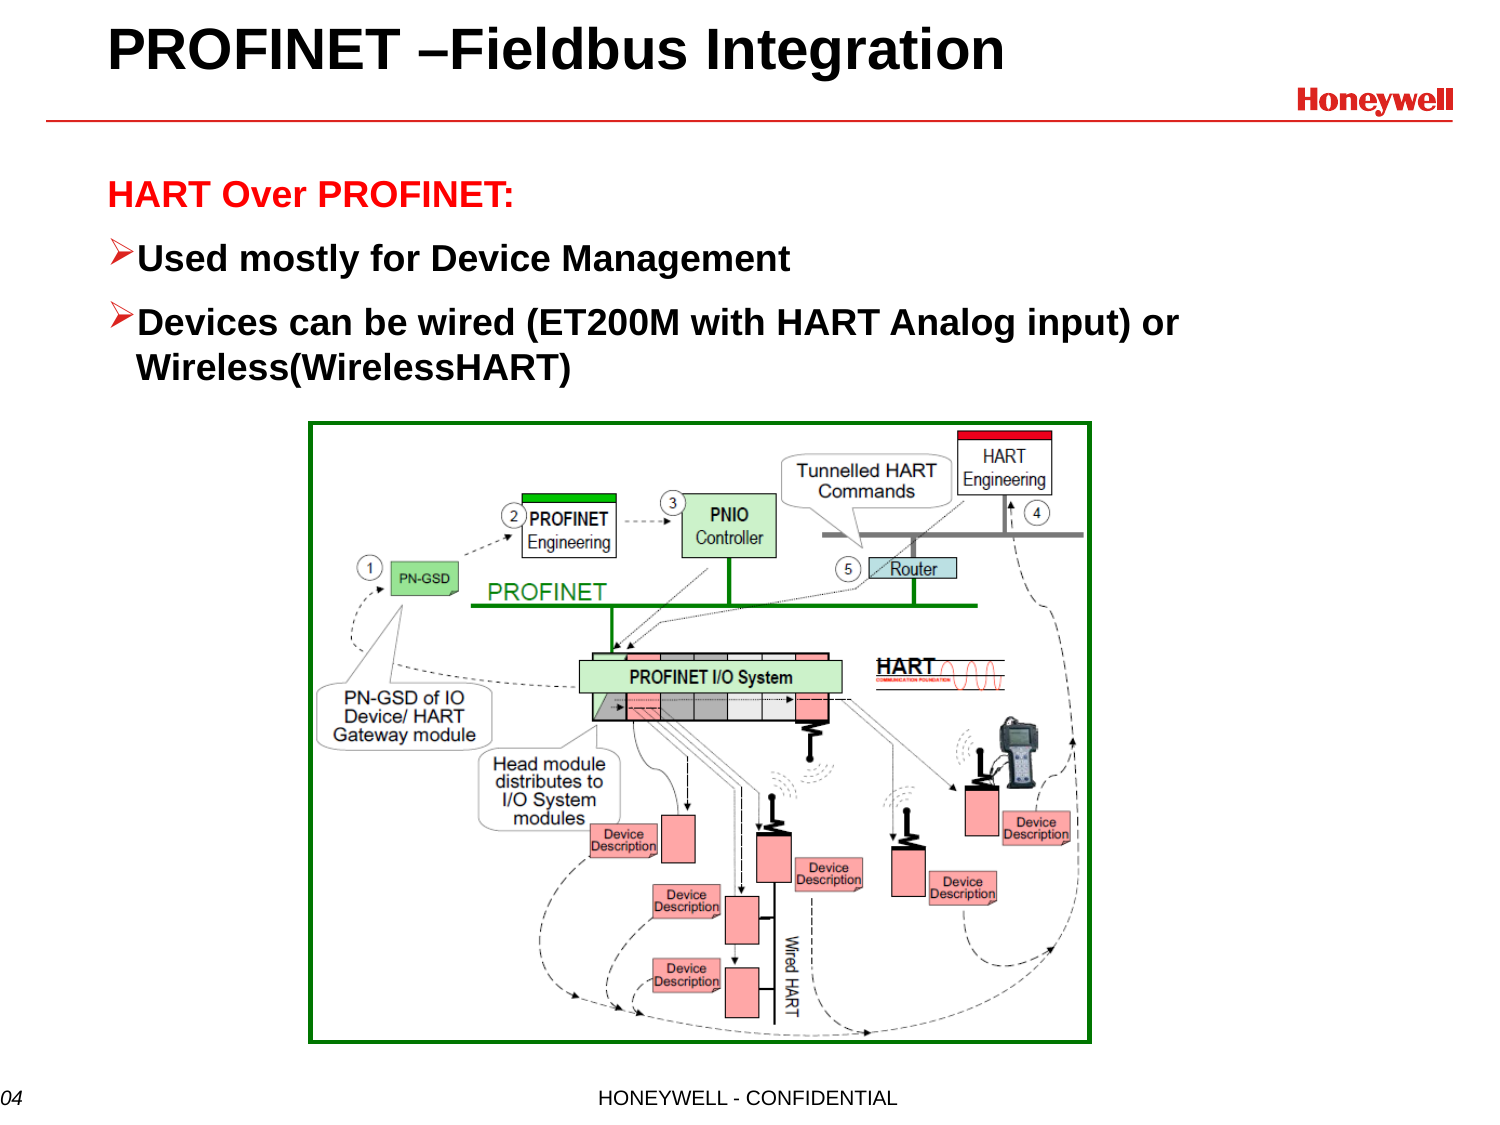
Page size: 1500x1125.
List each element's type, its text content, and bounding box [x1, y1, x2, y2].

list HART Over PROFINET: Used mostly for Device Management Devices can be wired (ET200M with HART Analog input) or Wireless(WirelessHART) [91, 162, 1405, 989]
picture [312, 424, 1088, 1041]
title PROFINET –Fieldbus Integration [91, 16, 1405, 95]
